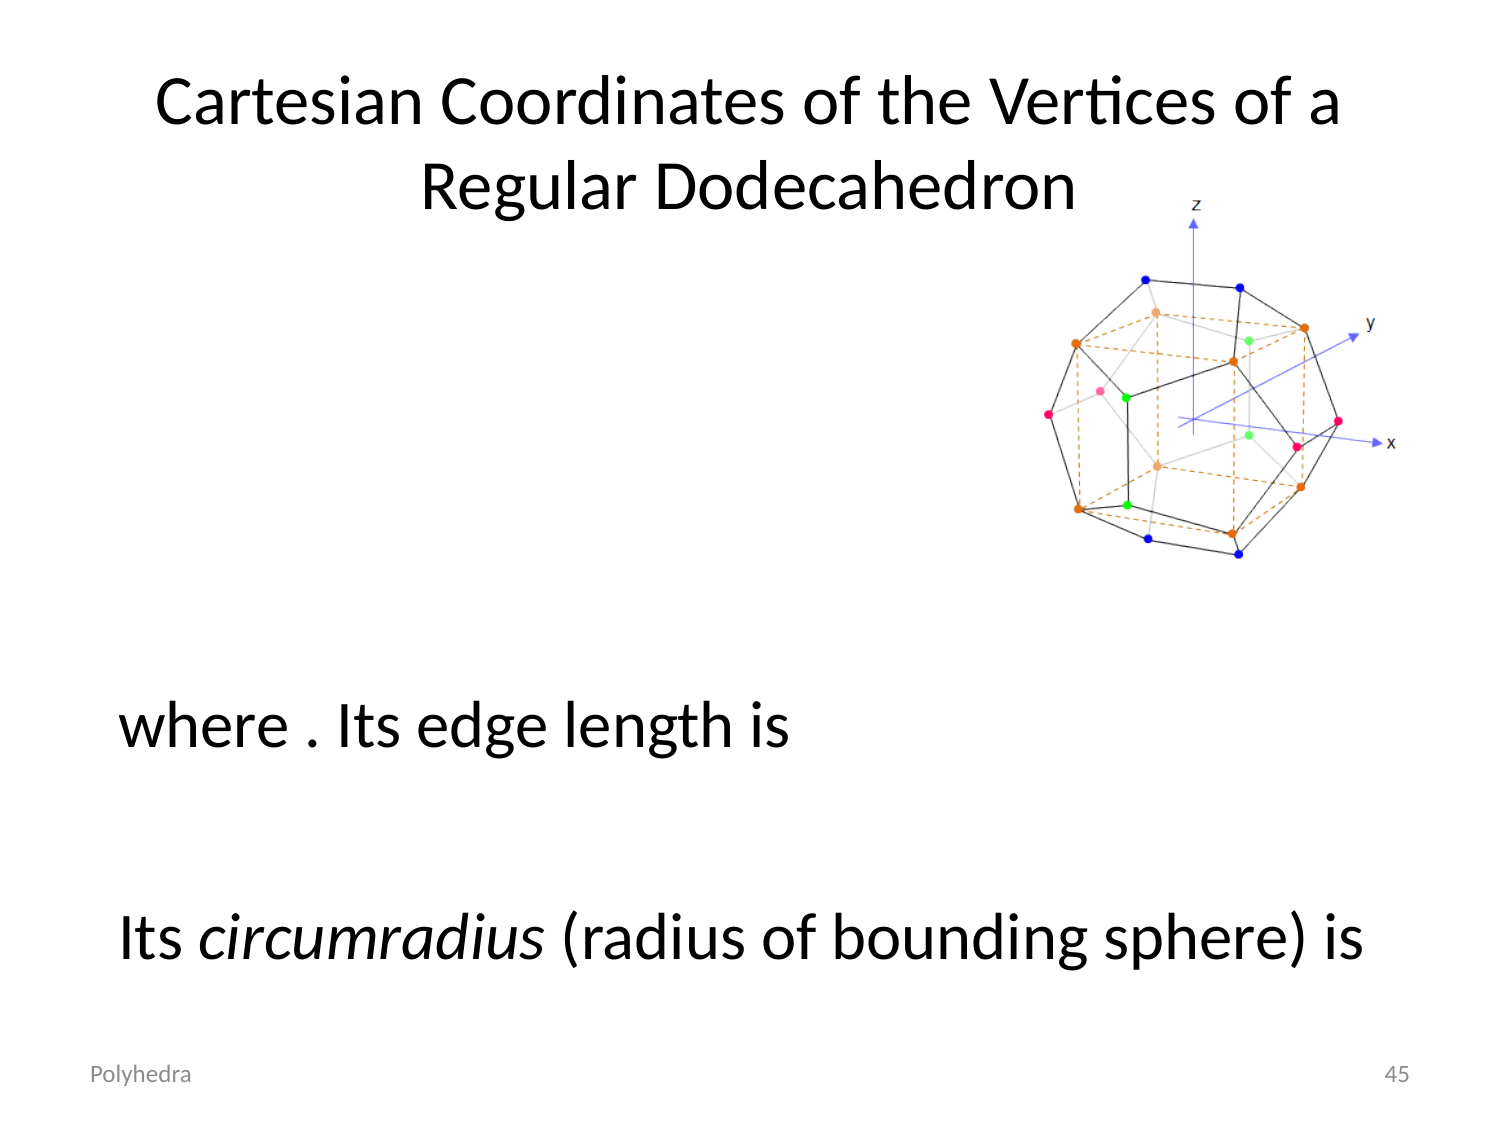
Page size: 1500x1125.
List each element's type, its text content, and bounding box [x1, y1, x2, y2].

slide_number Polyhedra [75, 1042, 425, 1103]
slide_number 45 [1074, 1042, 1425, 1103]
title Cartesian Coordinates of the Vertices of a Regular Dodecahedron [75, 45, 1425, 233]
picture [1035, 190, 1405, 568]
